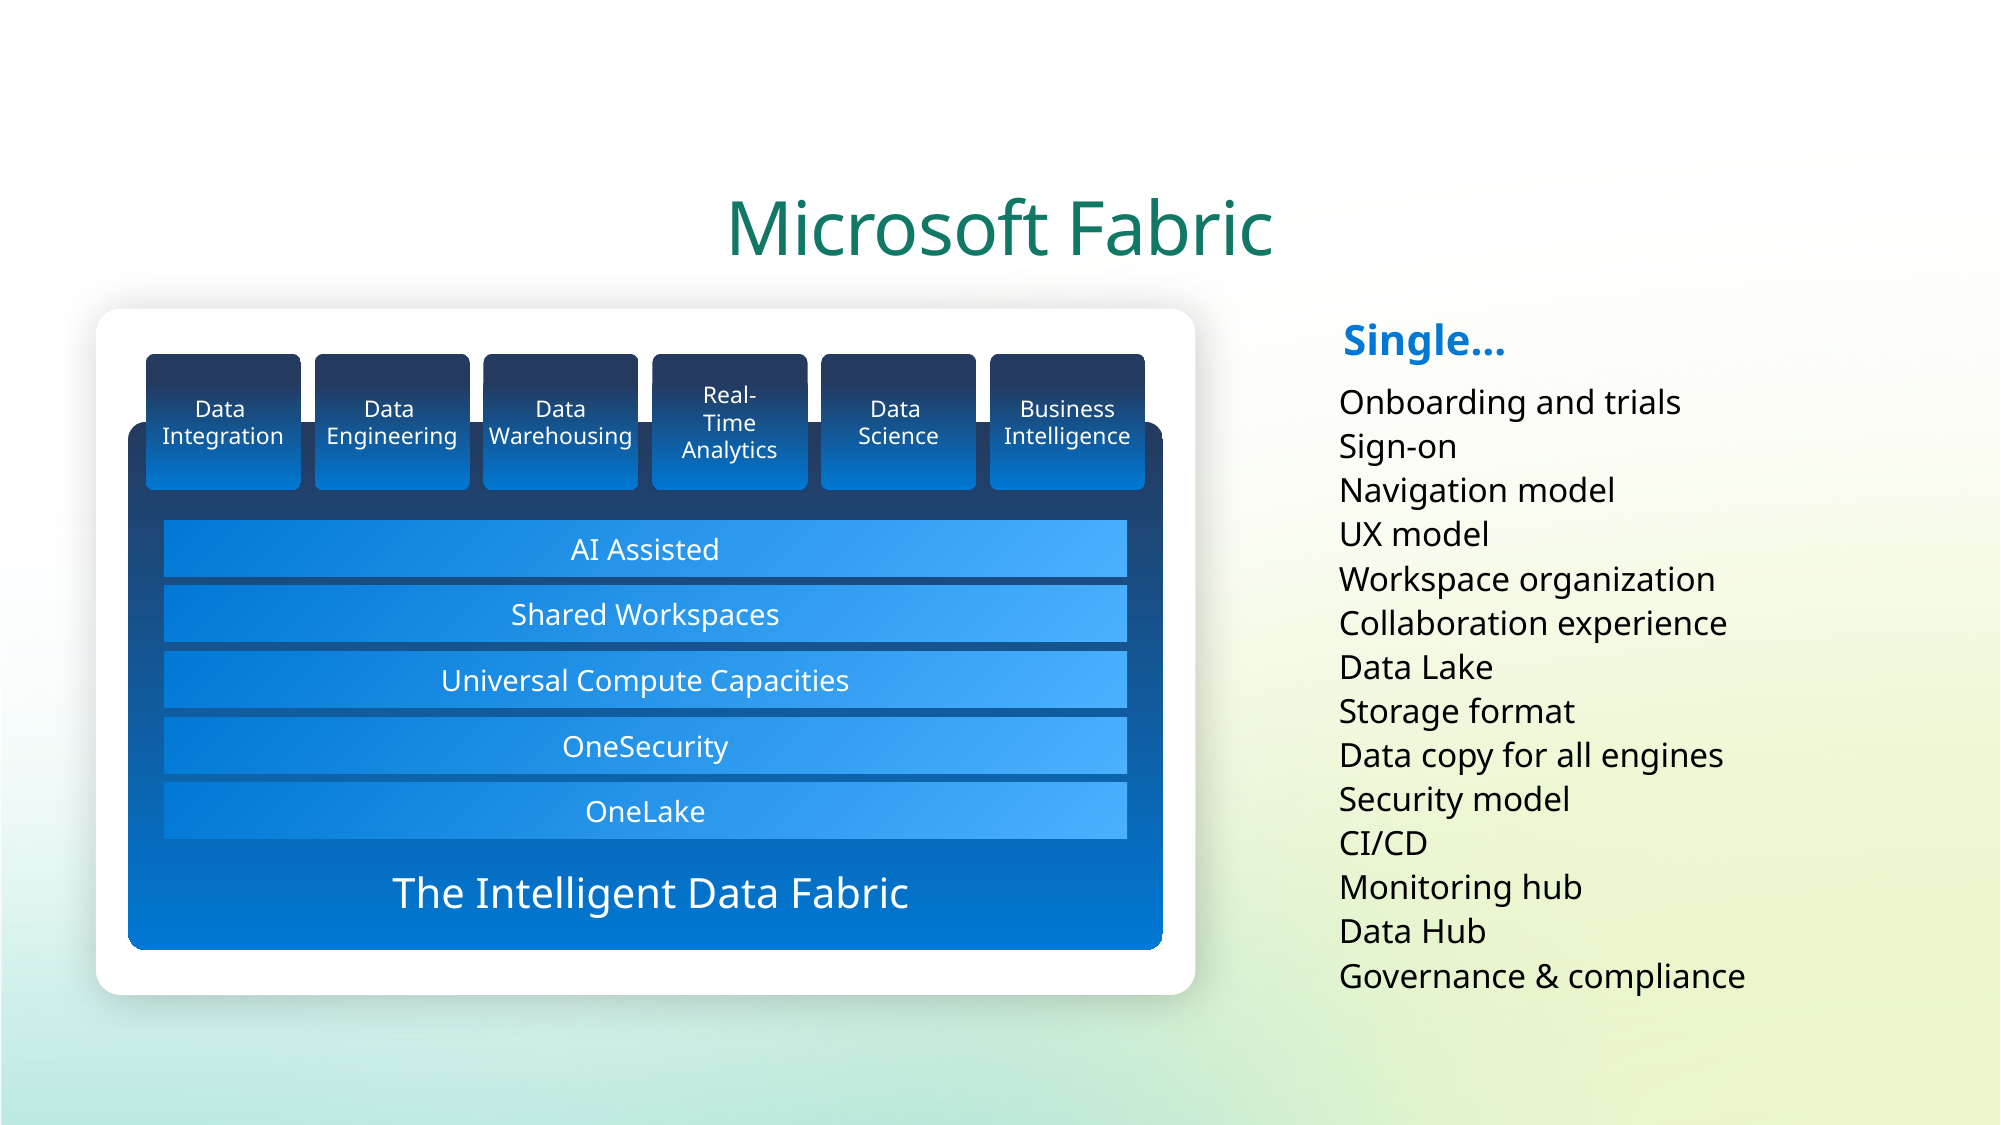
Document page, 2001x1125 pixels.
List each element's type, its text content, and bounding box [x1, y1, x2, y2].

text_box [95, 308, 1196, 996]
text_box Microsoft Fabric [95, 180, 1905, 271]
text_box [1290, 296, 1872, 1021]
